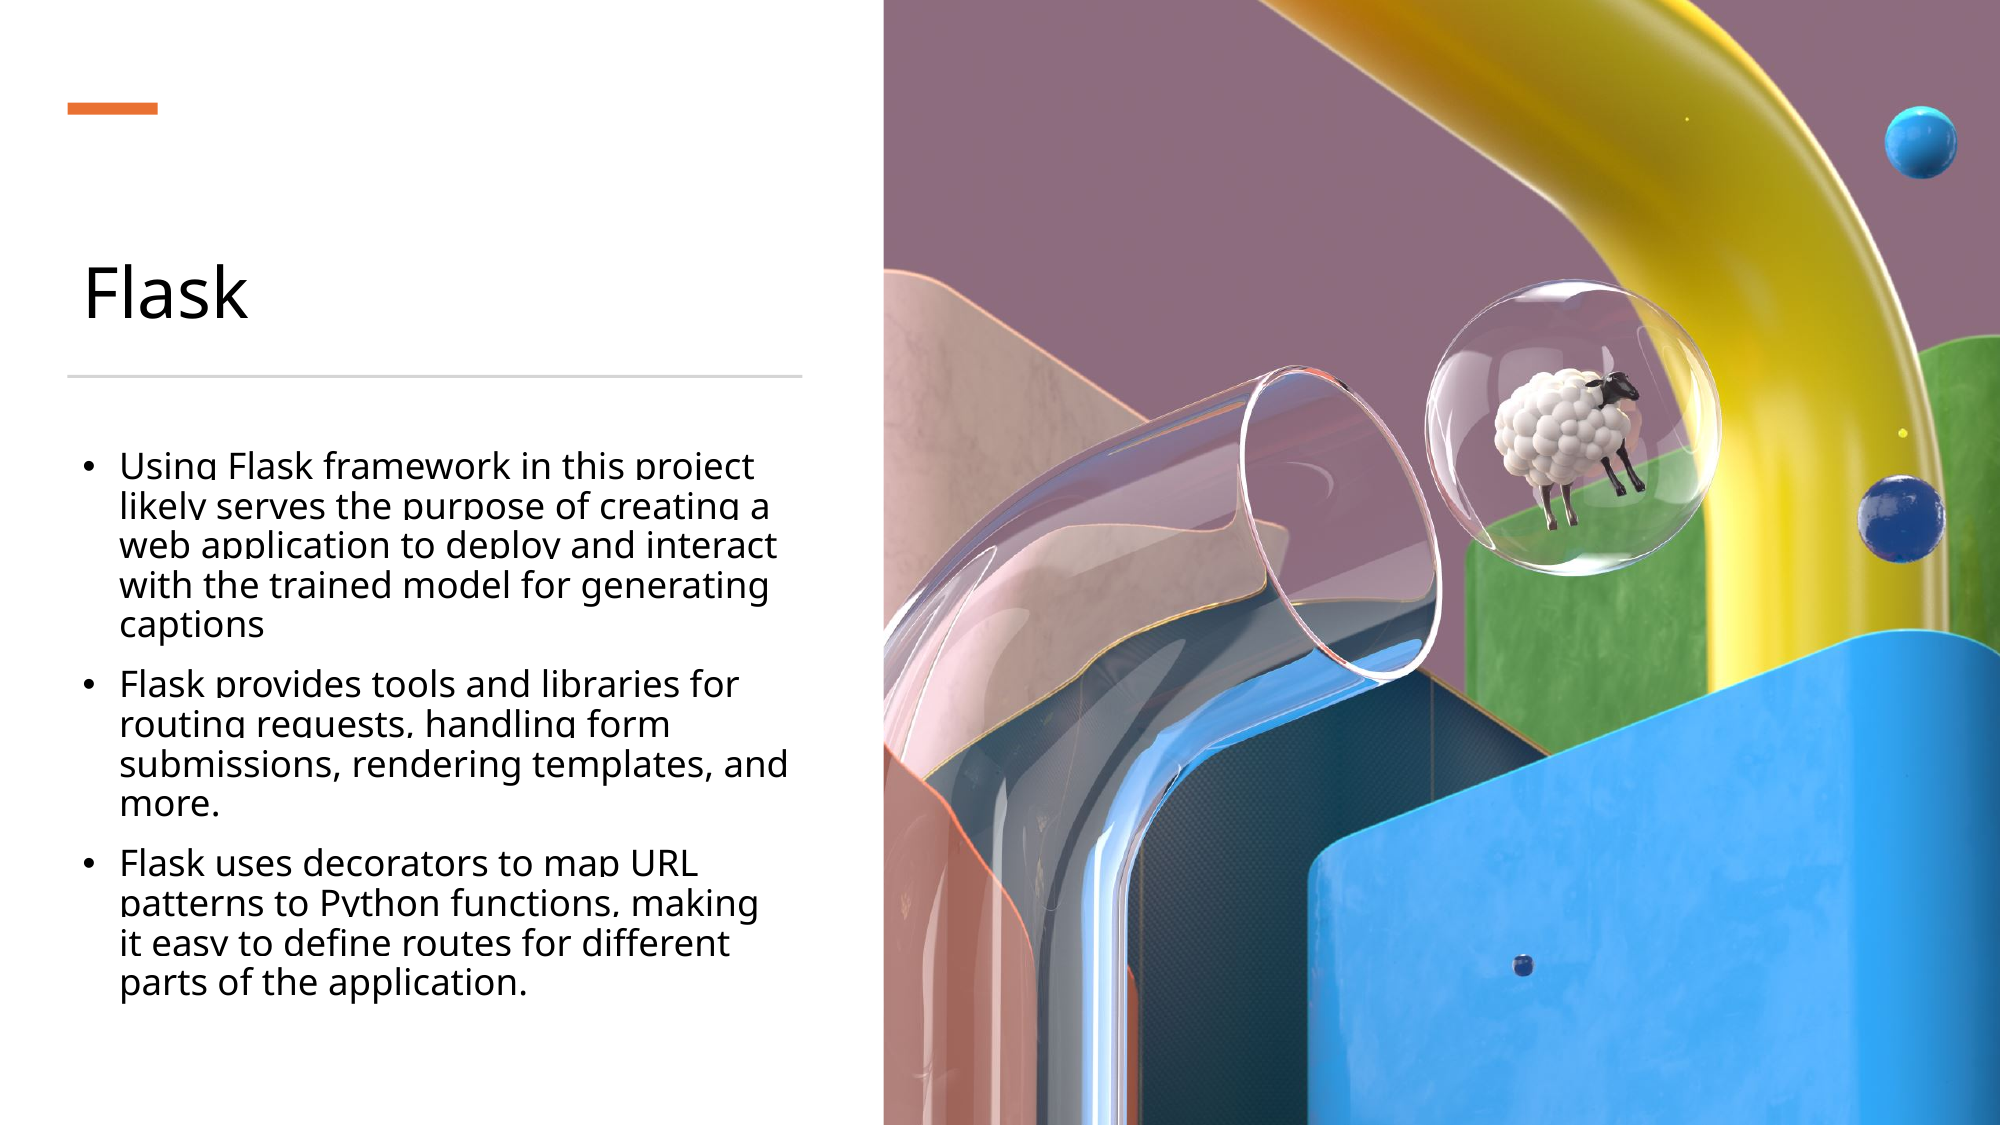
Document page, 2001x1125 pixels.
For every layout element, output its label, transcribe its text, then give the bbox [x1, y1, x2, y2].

text_box [0, 0, 882, 1125]
picture [882, 0, 2000, 1125]
text_box [66, 101, 159, 116]
text_box [66, 373, 804, 379]
title Flask [67, 162, 807, 342]
list Using Flask framework in this project likely serves the purpose of creating a web application to deploy and interact with the trained model for generating captions Flask provides tools and libraries for routing requests, handling form submissions, rendering templates, and more. Flask uses decorators to map URL patterns to Python functions, making it easy to define routes for different parts of the application. [67, 440, 807, 1014]
